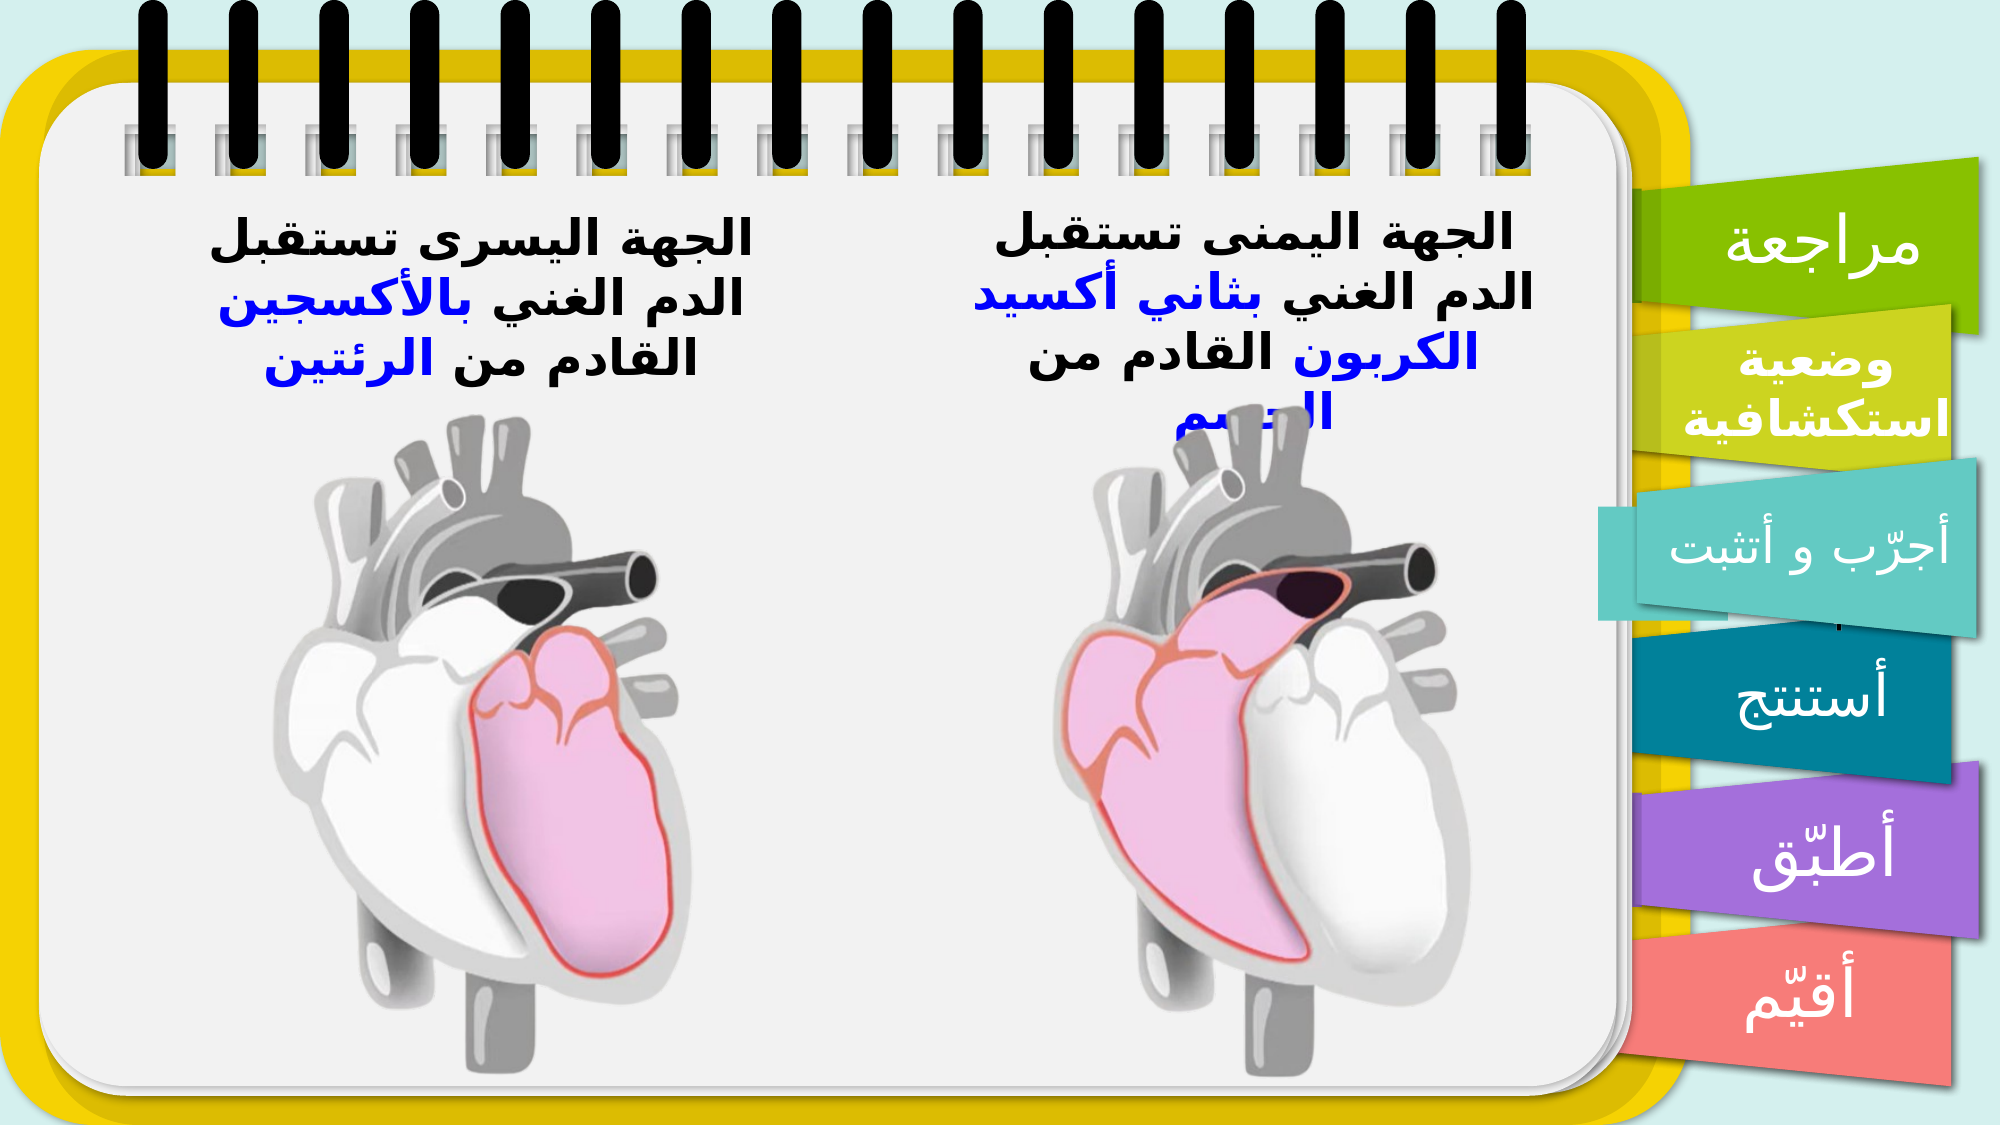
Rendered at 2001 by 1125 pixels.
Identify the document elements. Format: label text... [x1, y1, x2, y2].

text_box [1602, 210, 1922, 326]
text_box [1602, 910, 1922, 1026]
text_box الجهة اليسرى تستقبل الدم الغني بالأكسجين القادم من الرئتين [157, 198, 806, 394]
text_box الجهة اليمنى تستقبل الدم الغني بثاني أكسيد الكربون القادم من الجسم [930, 192, 1579, 448]
picture [263, 401, 722, 1085]
text_box [1602, 623, 1922, 739]
text_box [1602, 773, 1922, 889]
text_box [1602, 348, 1922, 464]
picture [1034, 386, 1494, 1085]
text_box [1602, 485, 1922, 601]
